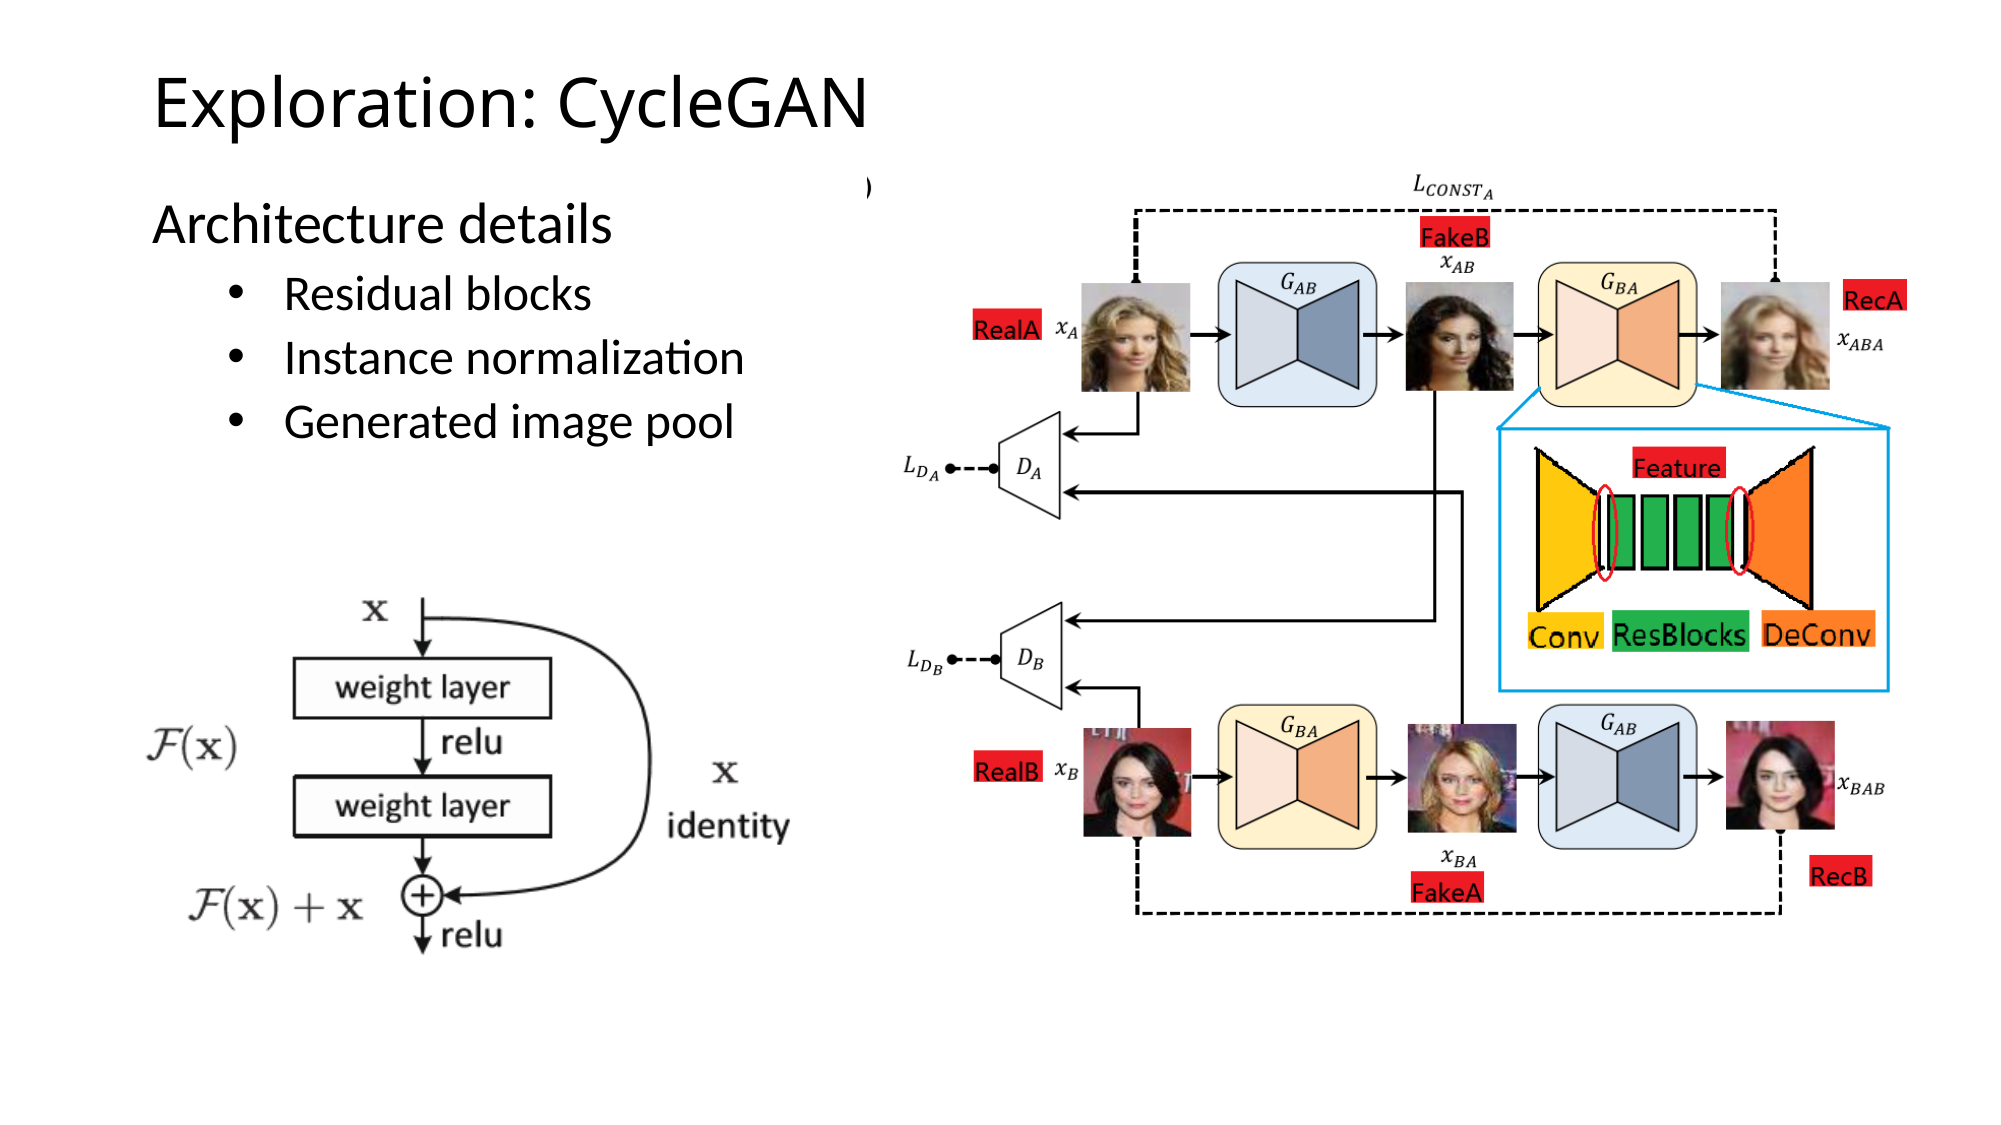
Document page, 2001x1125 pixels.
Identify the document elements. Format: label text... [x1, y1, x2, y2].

list Architecture details Residual blocks Instance normalization Generated image pool [137, 186, 1863, 1014]
picture [43, 560, 806, 966]
picture [867, 149, 1907, 921]
title Exploration: CycleGAN [137, 59, 1863, 150]
